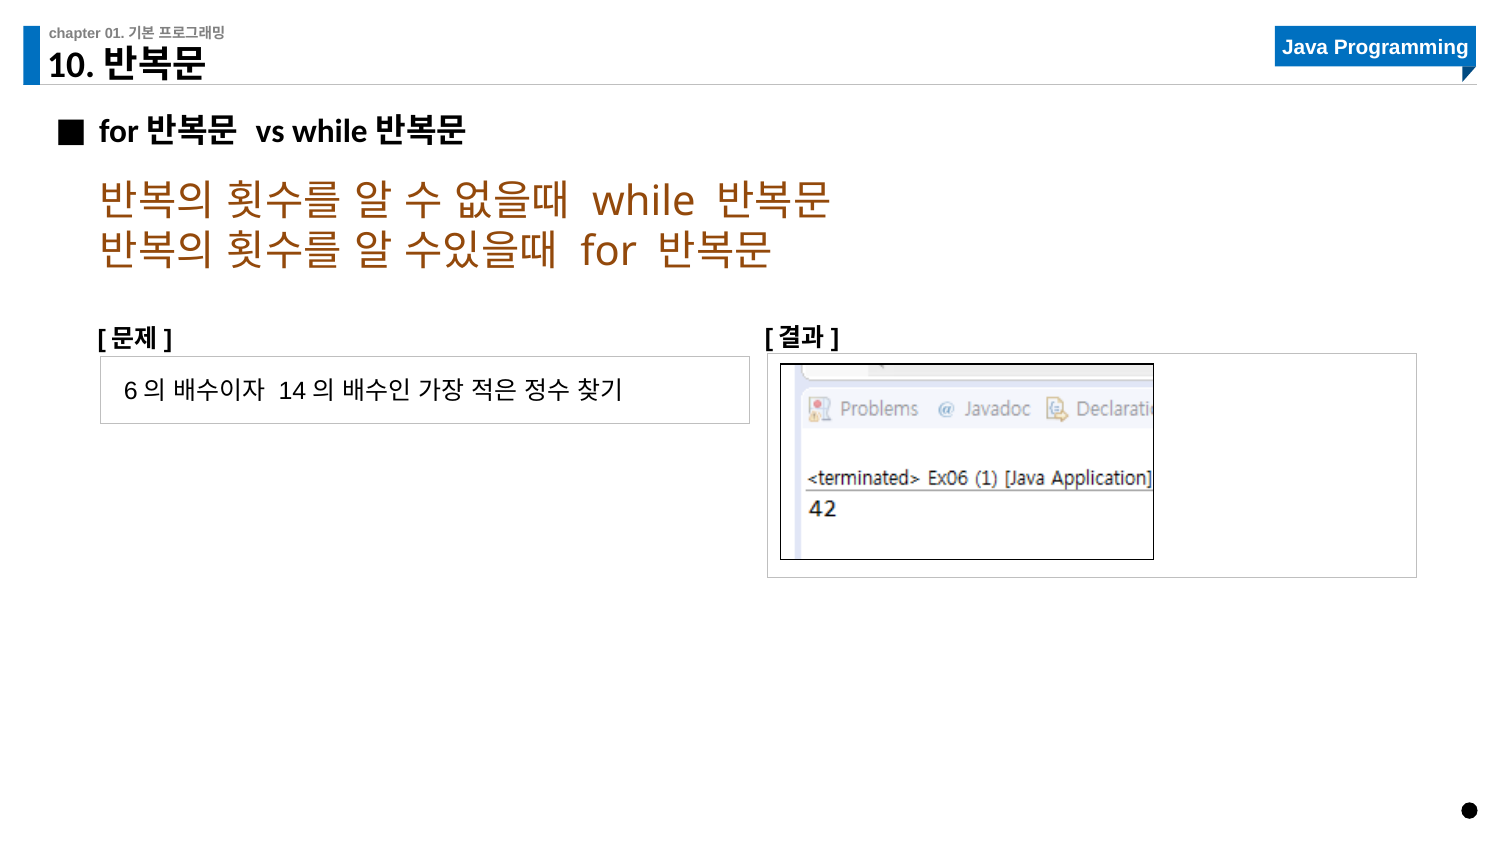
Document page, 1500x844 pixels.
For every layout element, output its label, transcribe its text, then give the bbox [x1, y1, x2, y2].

text_box 6의 배수이자 14의 배수인 가장 적은 정수 찾기 [100, 356, 750, 424]
title 10.반복문 [47, 51, 542, 86]
picture [781, 364, 1153, 559]
list for반복문 vs while반복문 [55, 89, 1488, 140]
text_box [767, 353, 1417, 578]
text_box [문제] [82, 315, 440, 360]
text_box [1461, 802, 1478, 819]
text_box 반복의 횟수를 알 수 없을때 while 반복문 반복의 횟수를 알 수있을때 for 반복문 [84, 169, 1017, 278]
text_box [결과] [749, 313, 1107, 359]
